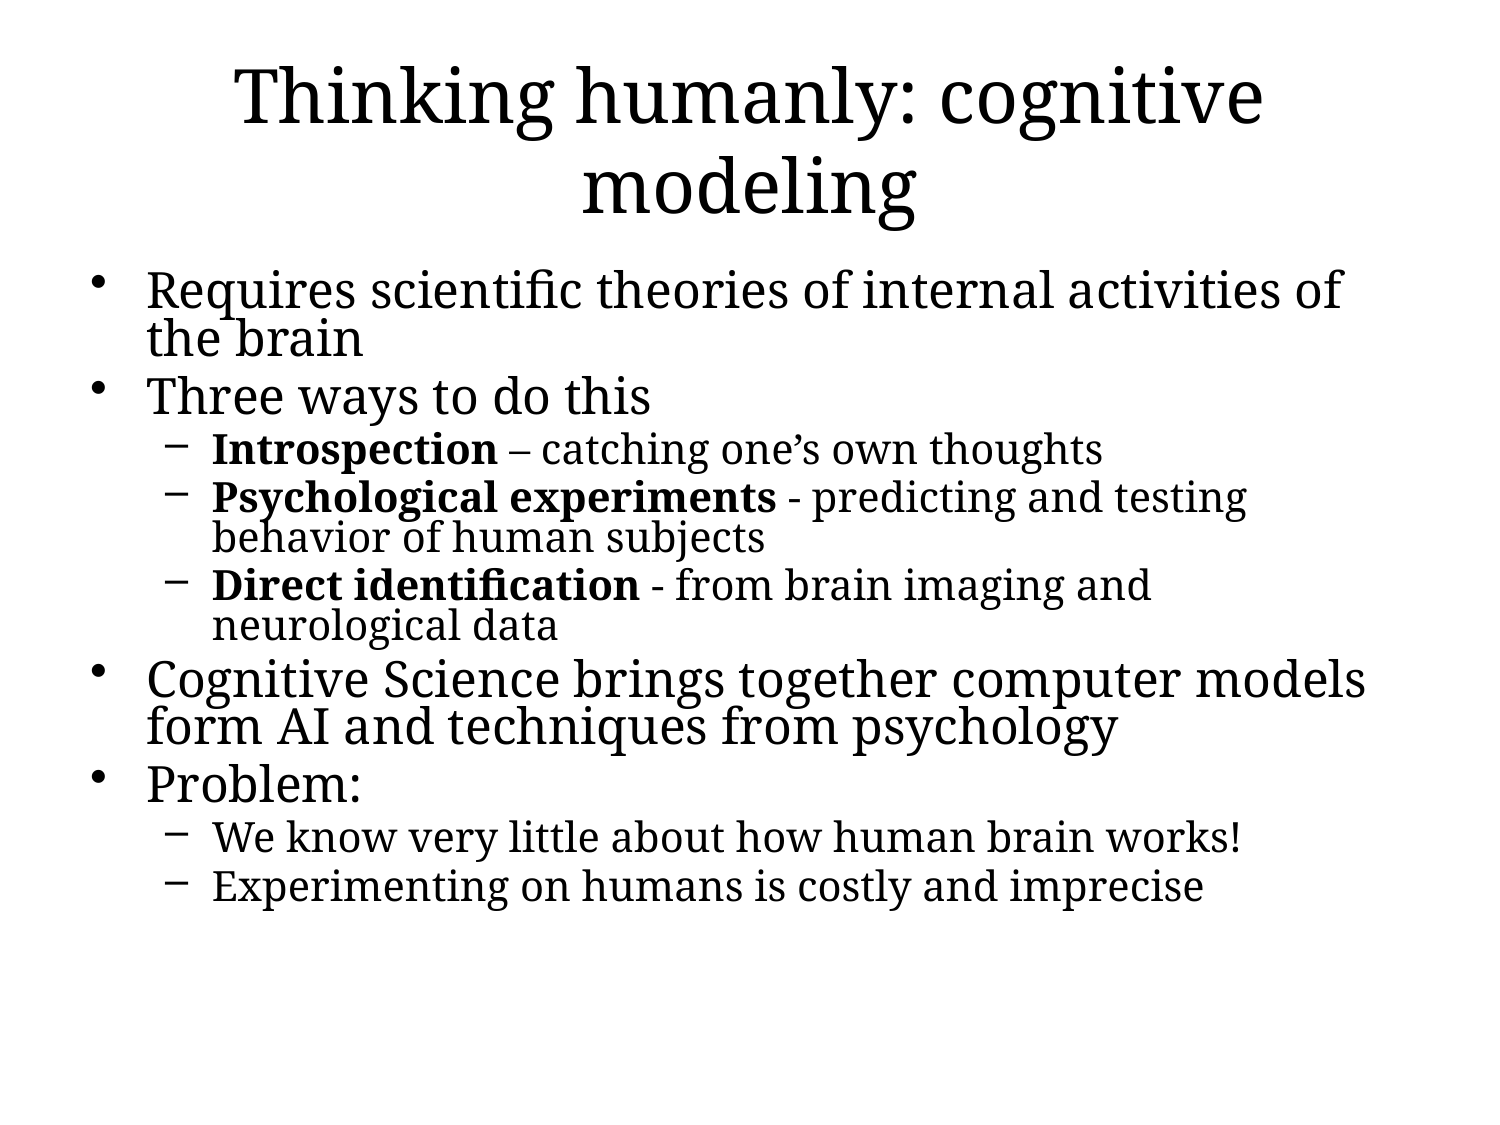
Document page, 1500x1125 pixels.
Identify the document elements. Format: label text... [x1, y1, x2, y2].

title Thinking humanly: cognitive modeling [75, 45, 1425, 233]
list Requires scientific theories of internal activities of the brain Three ways to do this Introspection – catching one’s own thoughts Psychological experiments - predicting and testing behavior of human subjects Direct identification - from brain imaging and neurological data Cognitive Science brings together computer models form AI and techniques from psychology Problem: We know very little about how human brain works! Experimenting on humans is costly and imprecise [75, 262, 1425, 1005]
